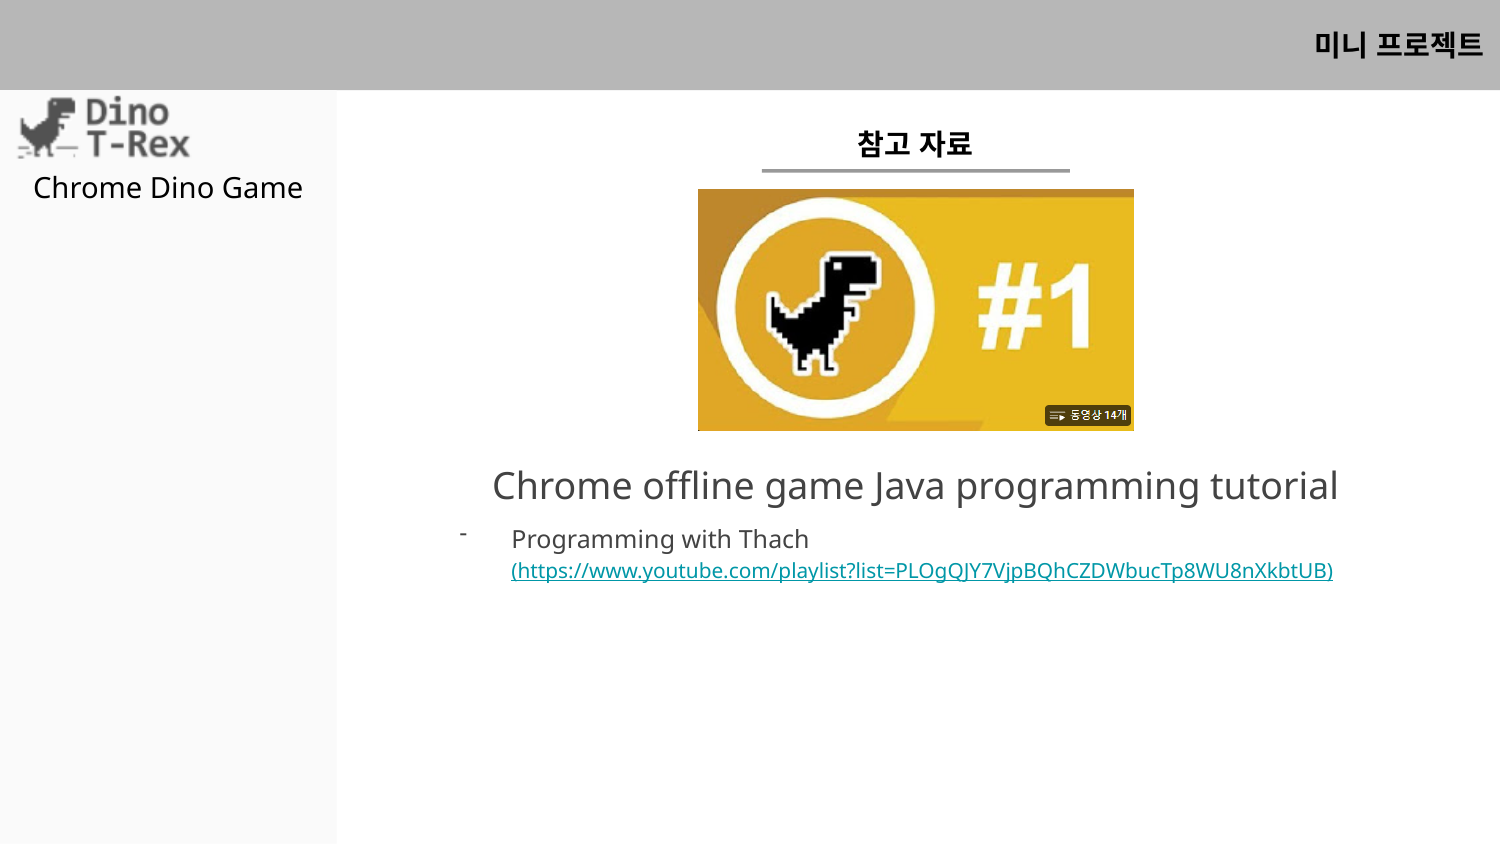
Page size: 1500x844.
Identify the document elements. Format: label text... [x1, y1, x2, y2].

picture [697, 189, 1134, 431]
text_box 미니 프로젝트 [0, 0, 1500, 91]
text_box Chrome offline game Java programming tutorial Programming with Thach (https://www.youtube.com/playlist?list=PLOgQJY7VjpBQhCZDWbucTp8WU8nXkbtUB) [421, 447, 1411, 601]
text_box 참고 자료 [804, 111, 1028, 169]
text_box 참고 자료 [804, 173, 1028, 177]
picture [0, 89, 204, 163]
text_box [761, 169, 1070, 173]
text_box Chrome Dino Game [0, 90, 337, 844]
